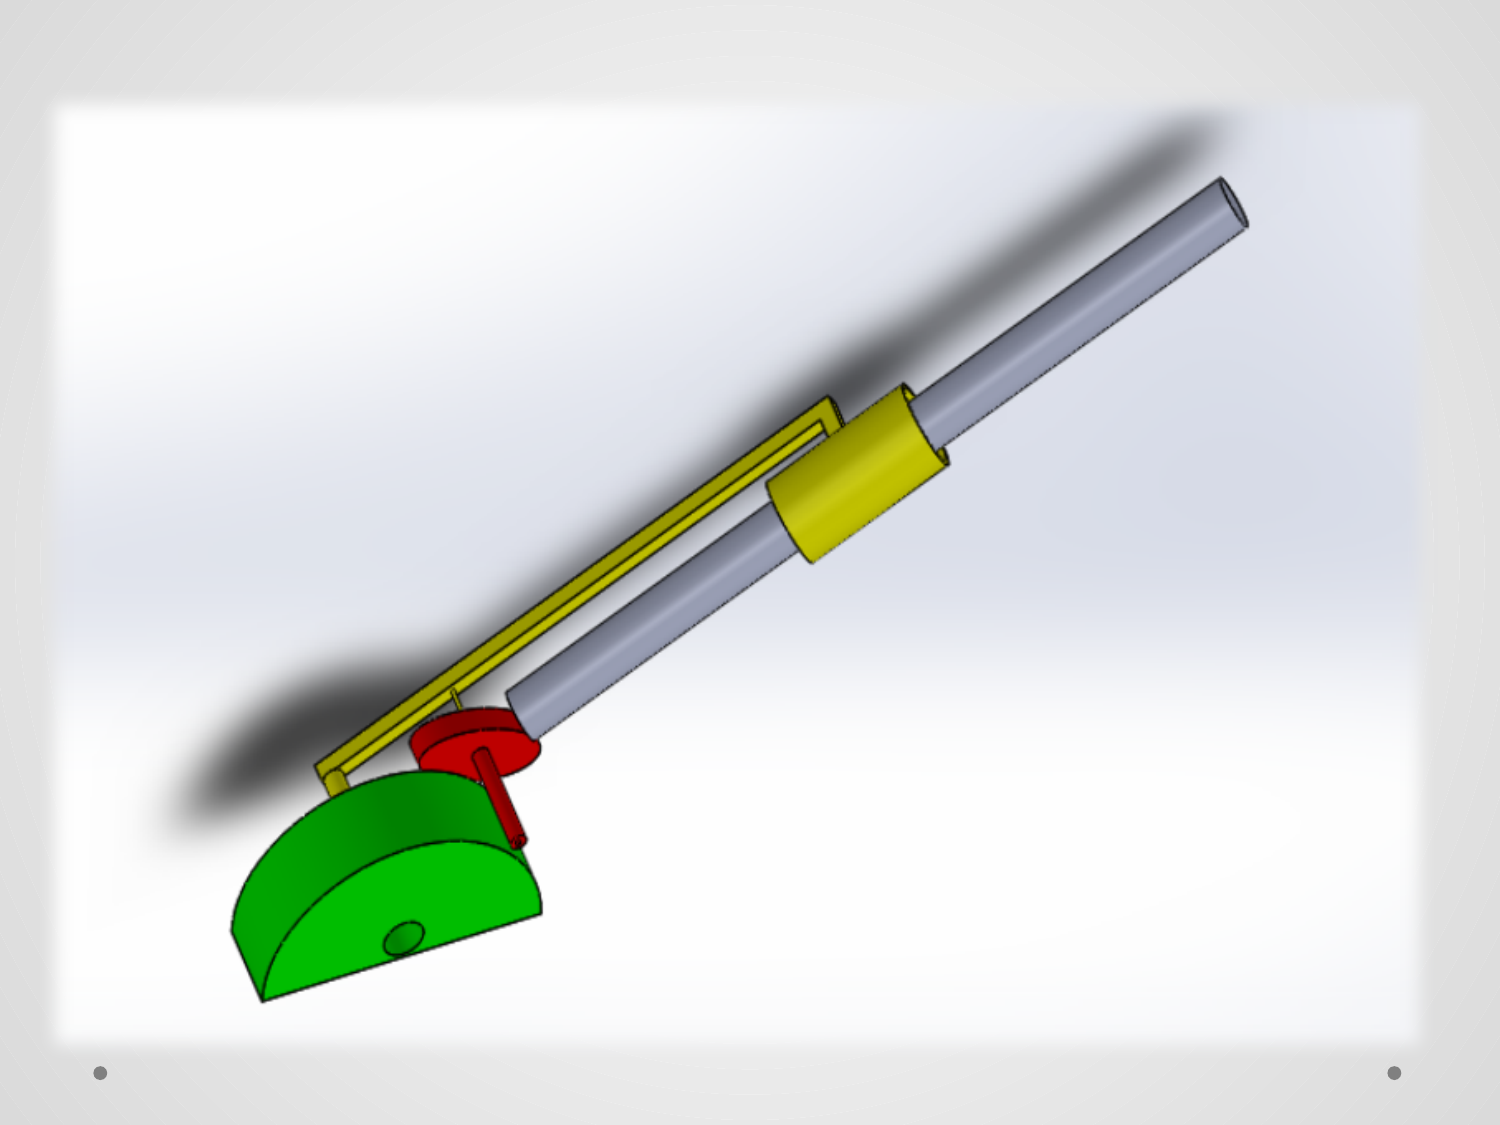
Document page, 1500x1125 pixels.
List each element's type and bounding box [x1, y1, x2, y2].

picture [37, 87, 1438, 1063]
